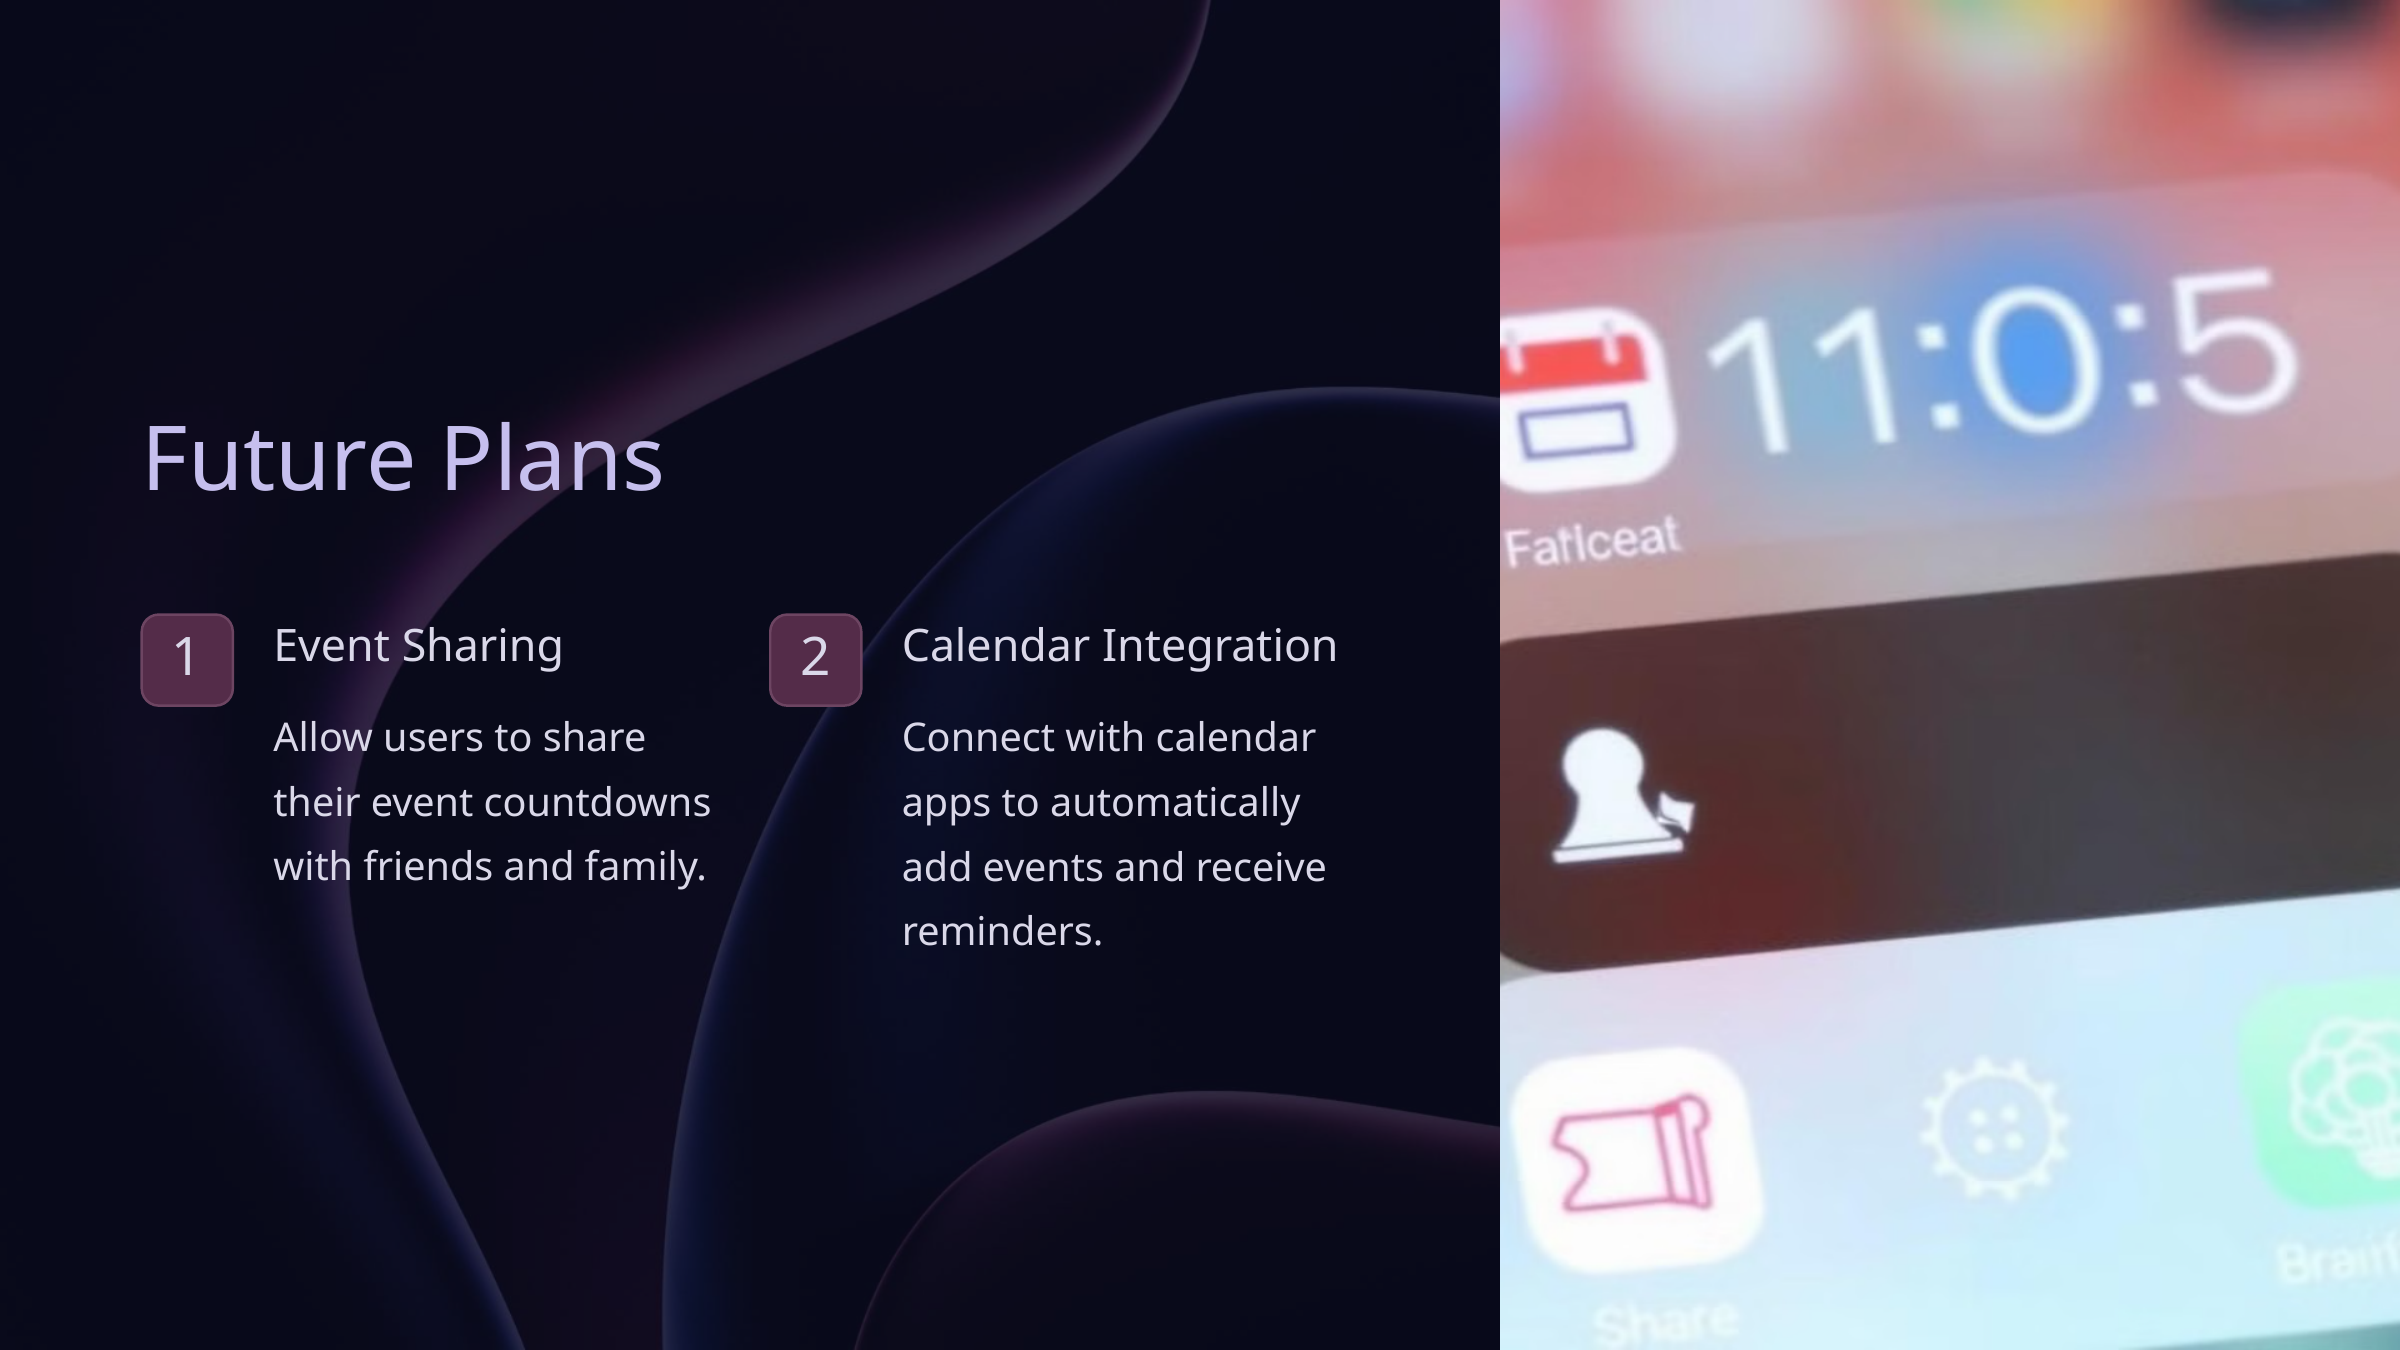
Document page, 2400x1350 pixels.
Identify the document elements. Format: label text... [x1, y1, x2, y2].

text_box [770, 614, 862, 706]
text_box Calendar Integration [901, 614, 1355, 671]
text_box Connect with calendar apps to automatically add events and receive reminders. [901, 695, 1359, 955]
picture [1499, 0, 2400, 1350]
text_box 1 [177, 633, 198, 687]
text_box Event Sharing [273, 614, 724, 671]
text_box Allow users to share their event countdowns with friends and family. [273, 695, 730, 890]
text_box 2 [800, 633, 832, 687]
text_box Future Plans [141, 395, 1042, 509]
text_box [141, 614, 233, 706]
